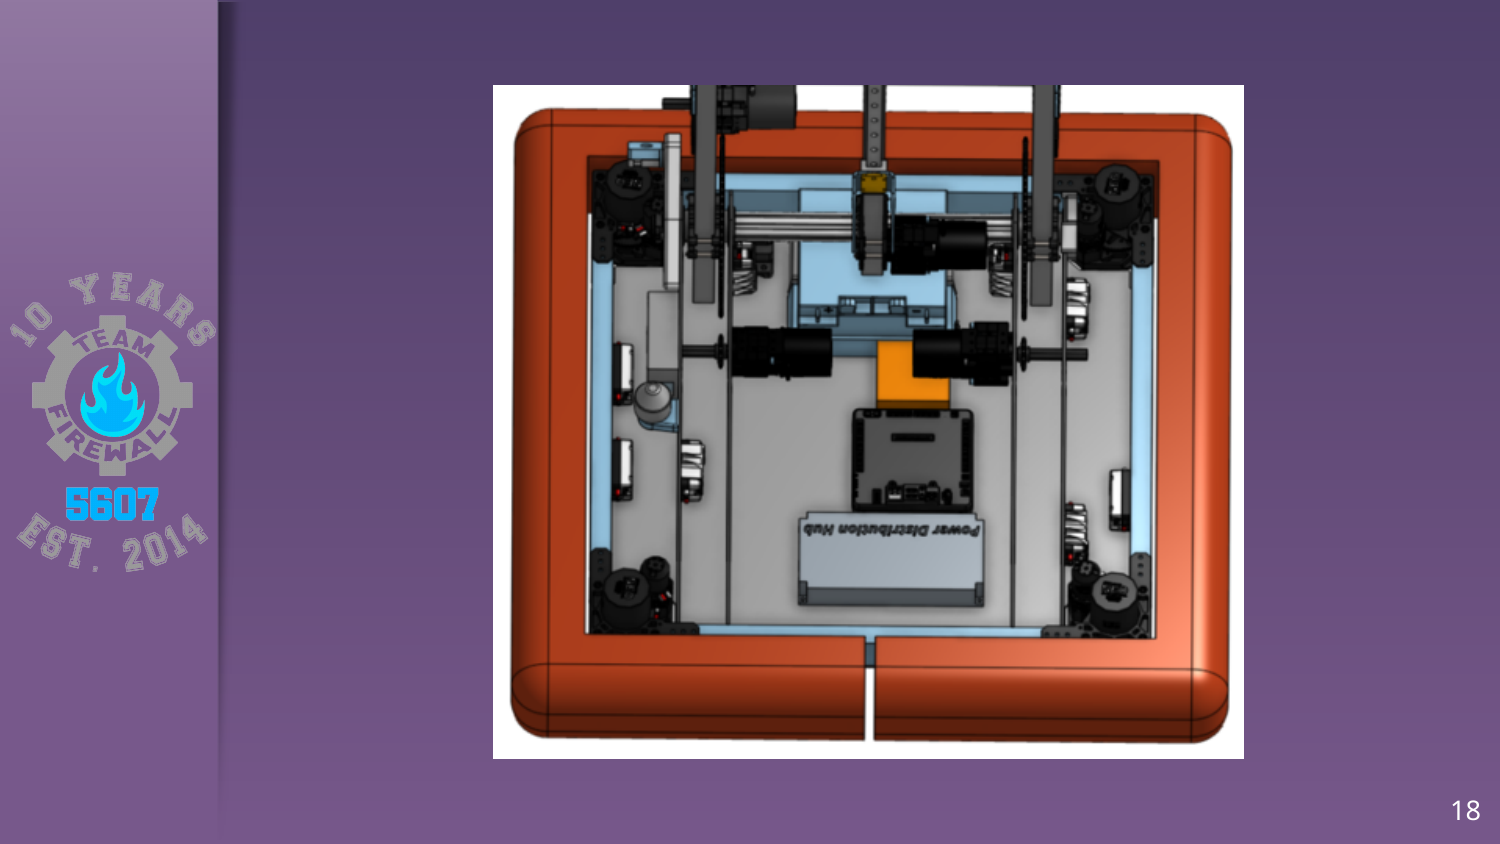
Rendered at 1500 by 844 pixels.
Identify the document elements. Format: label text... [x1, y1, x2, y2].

picture [493, 84, 1244, 759]
slide_number ‹#› [1391, 779, 1482, 844]
picture [9, 271, 216, 572]
